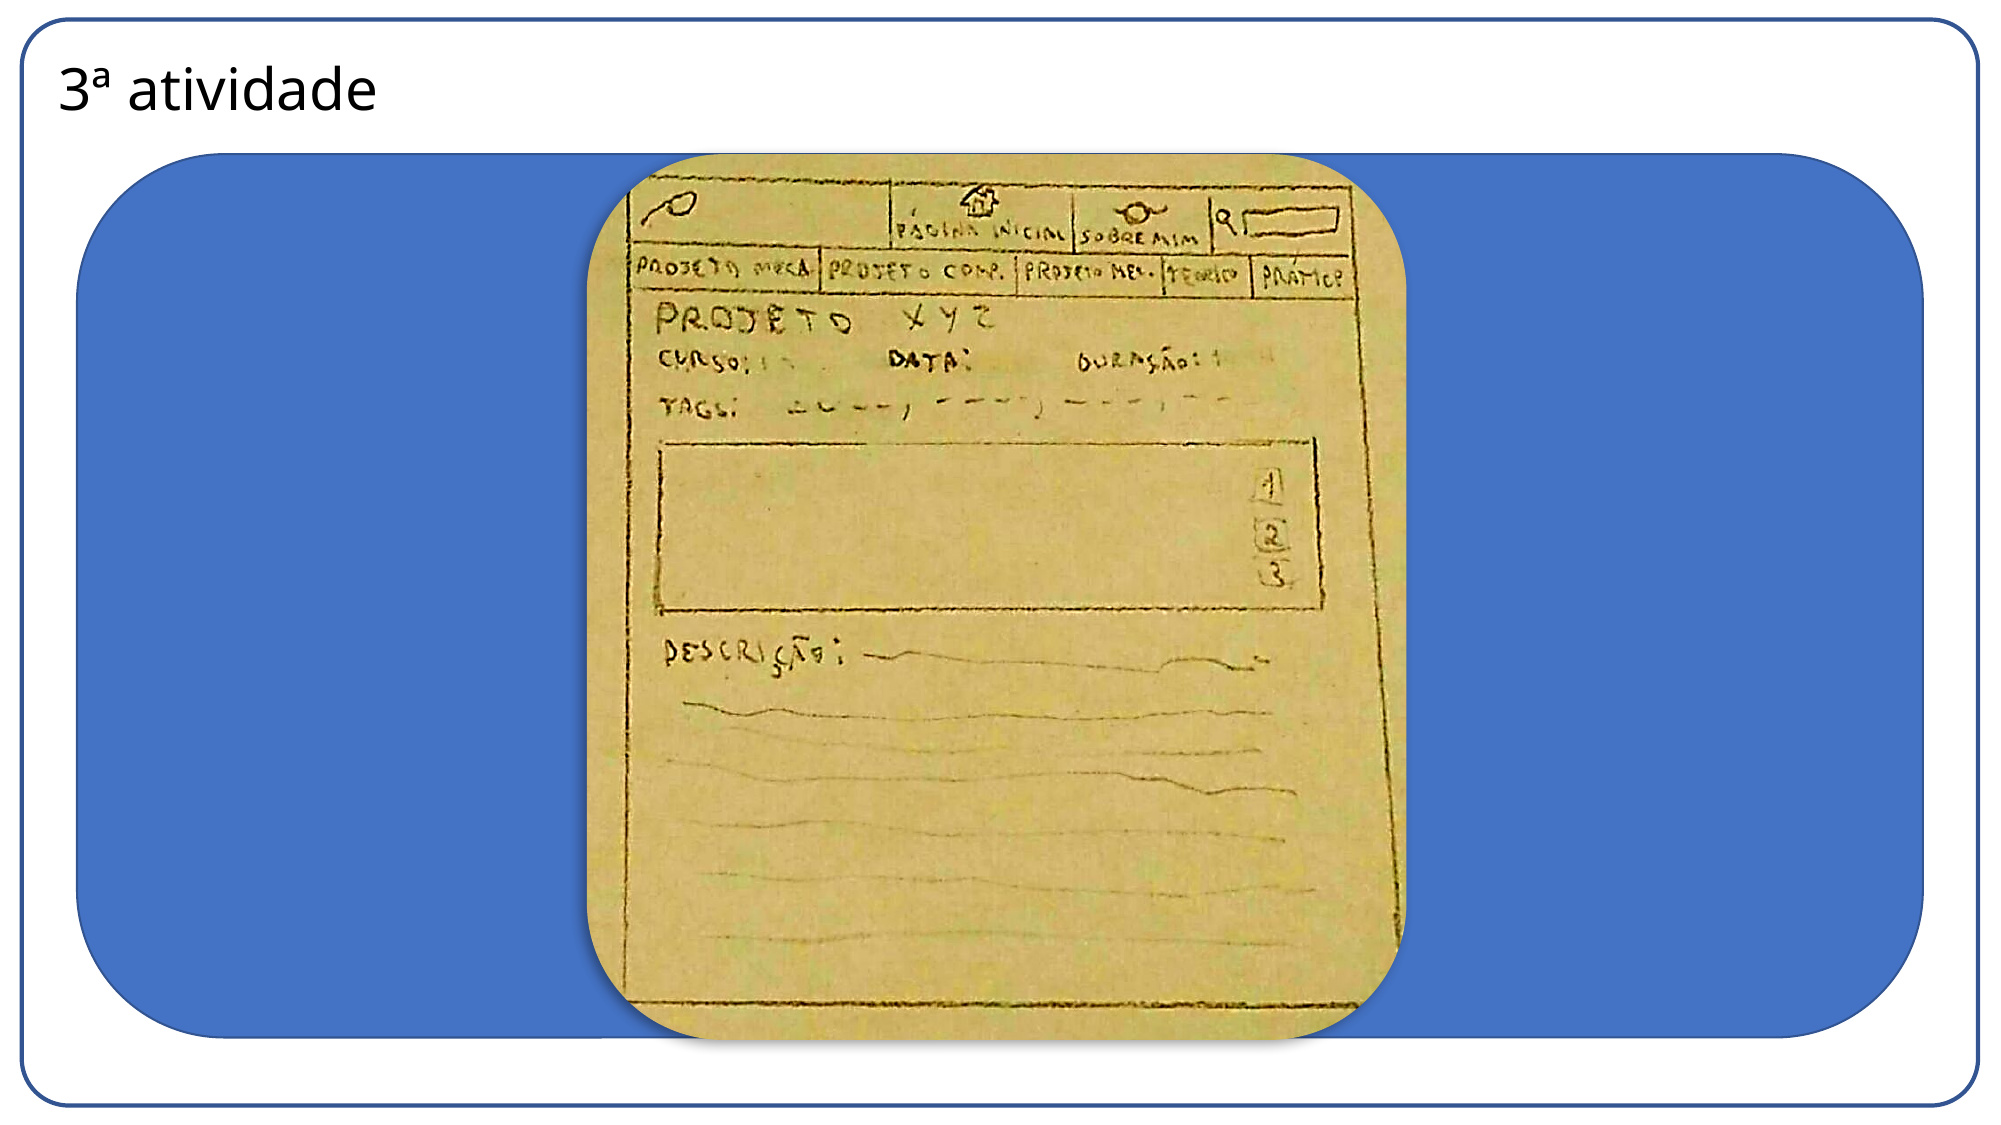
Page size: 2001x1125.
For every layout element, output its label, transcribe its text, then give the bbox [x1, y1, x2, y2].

text_box [1407, 153, 1924, 1039]
text_box [75, 201, 586, 1039]
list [586, 154, 1407, 1040]
title 3ª atividade [43, 0, 1769, 201]
